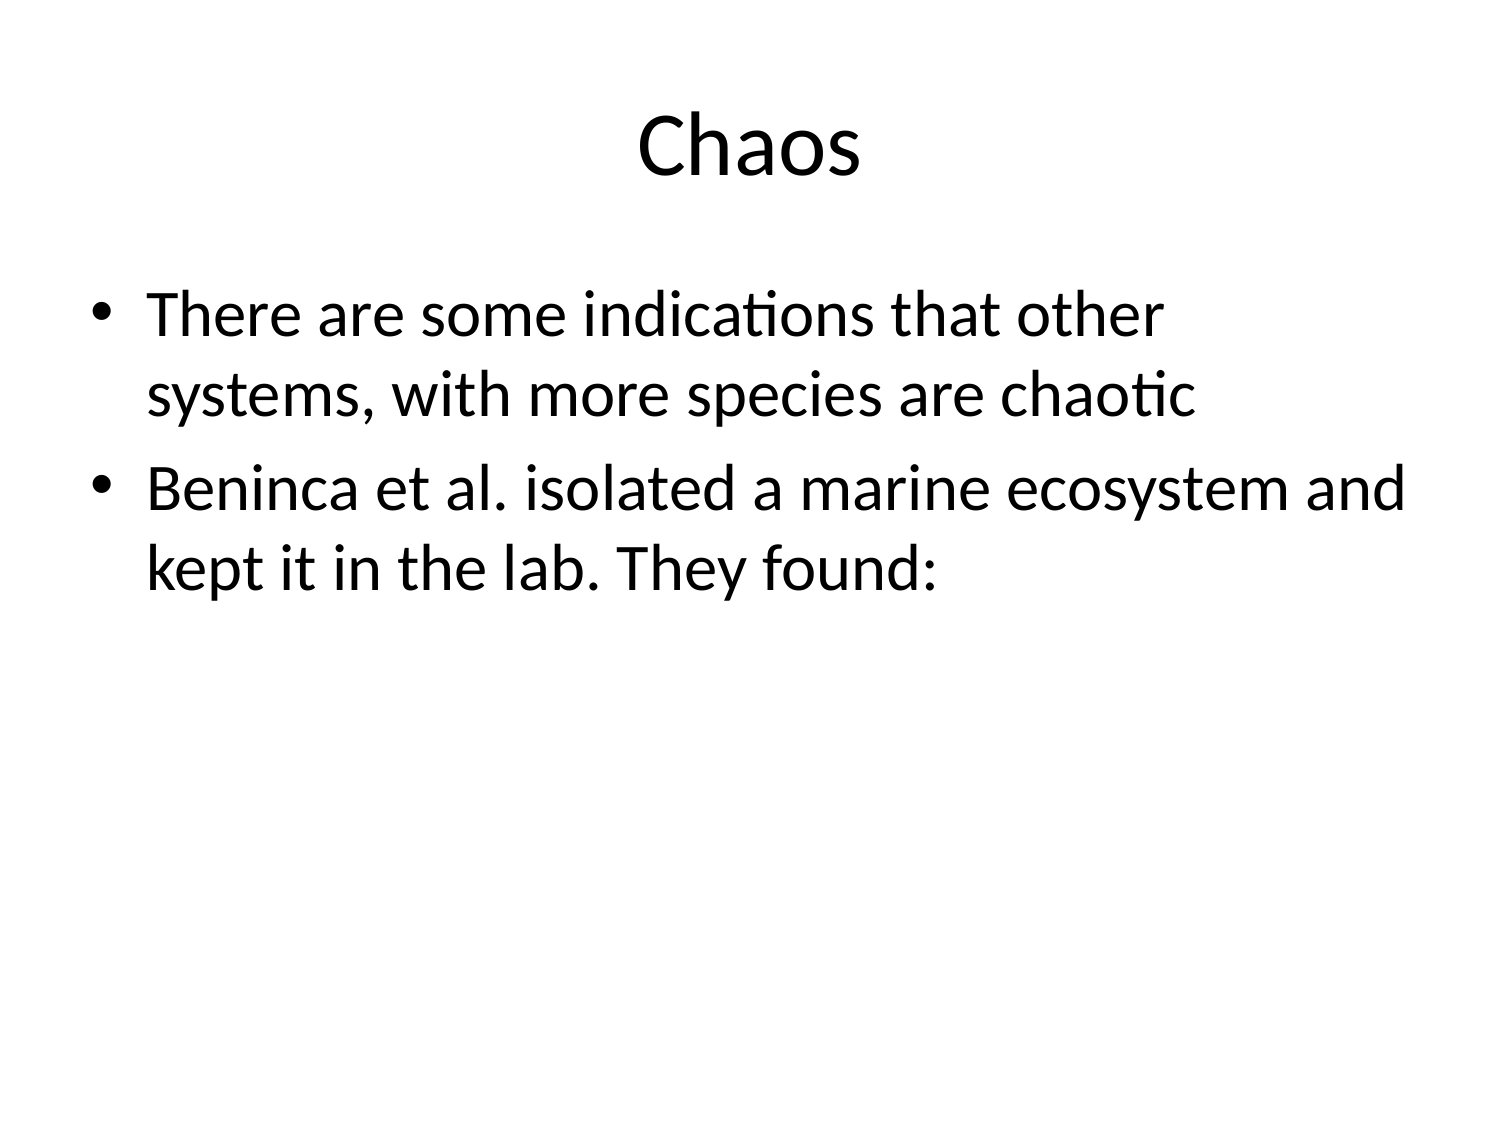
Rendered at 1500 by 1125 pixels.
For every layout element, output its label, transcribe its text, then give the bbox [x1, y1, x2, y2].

list There are some indications that other systems, with more species are chaotic Beninca et al. isolated a marine ecosystem and kept it in the lab. They found: [75, 262, 1425, 1005]
title Chaos [75, 45, 1425, 233]
